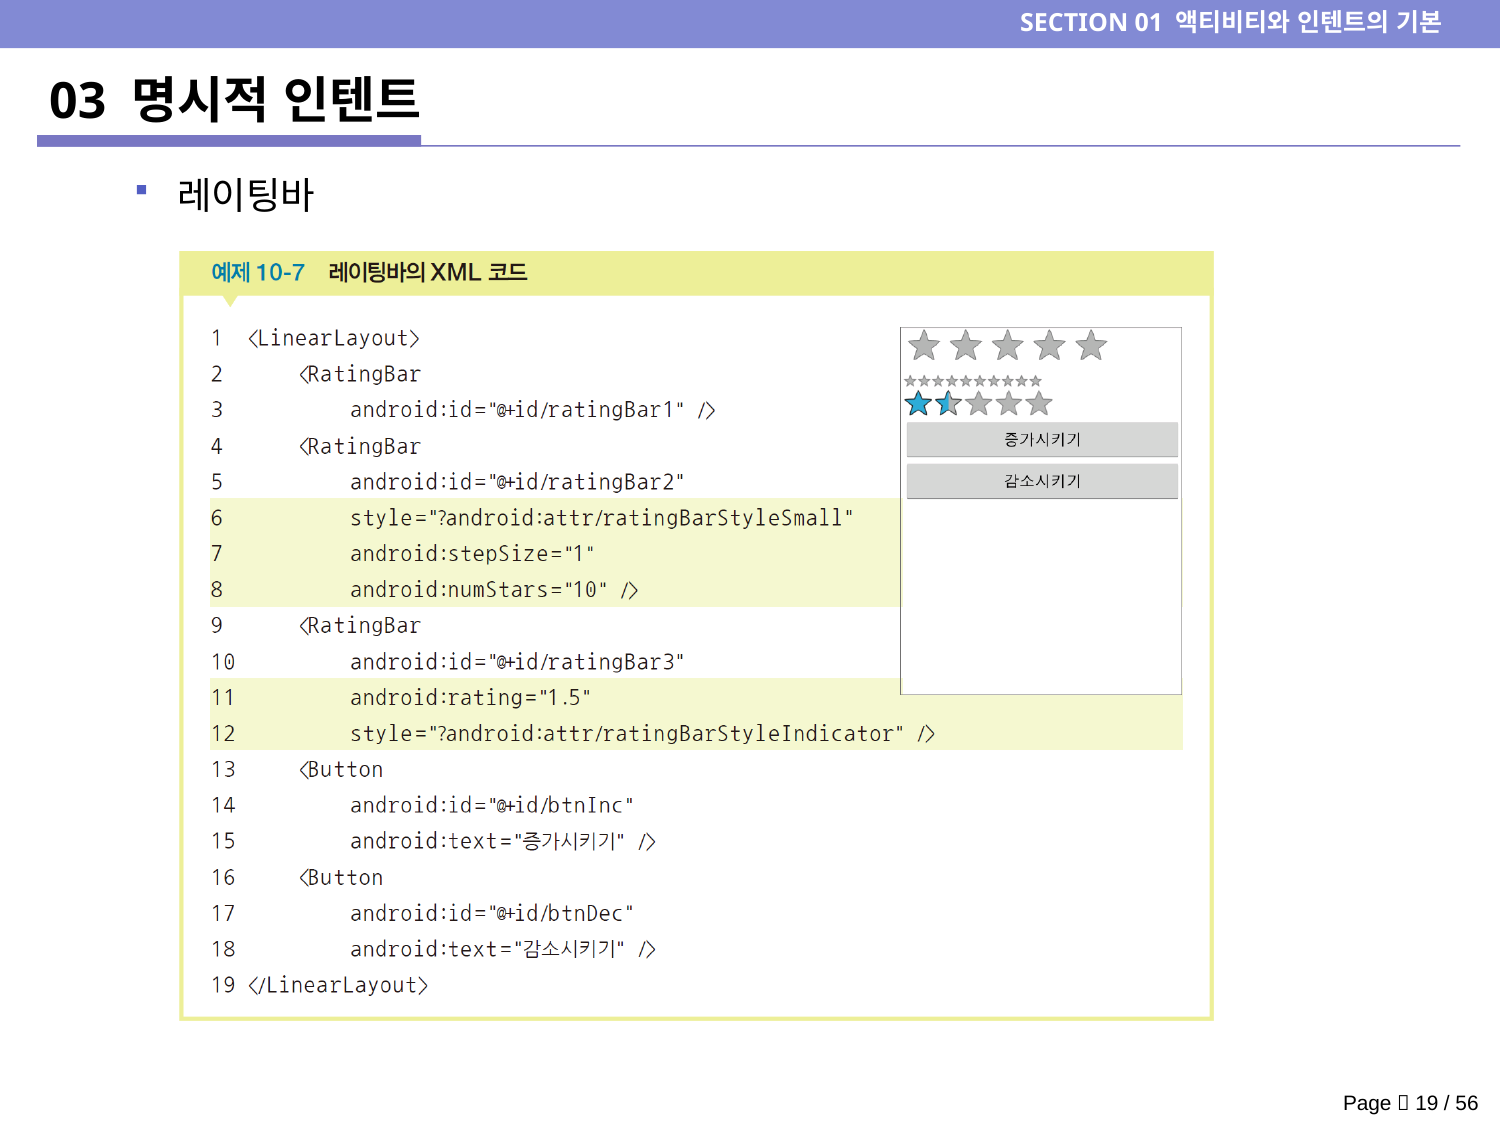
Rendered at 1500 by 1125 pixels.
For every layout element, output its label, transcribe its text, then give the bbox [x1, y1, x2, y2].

list 레이팅바 [104, 171, 1382, 880]
picture [174, 251, 1217, 1022]
text_box SECTION 01 액티비티와 인텐트의 기본 [1005, 0, 1500, 44]
title 03 명시적 인텐트 [48, 67, 1448, 132]
